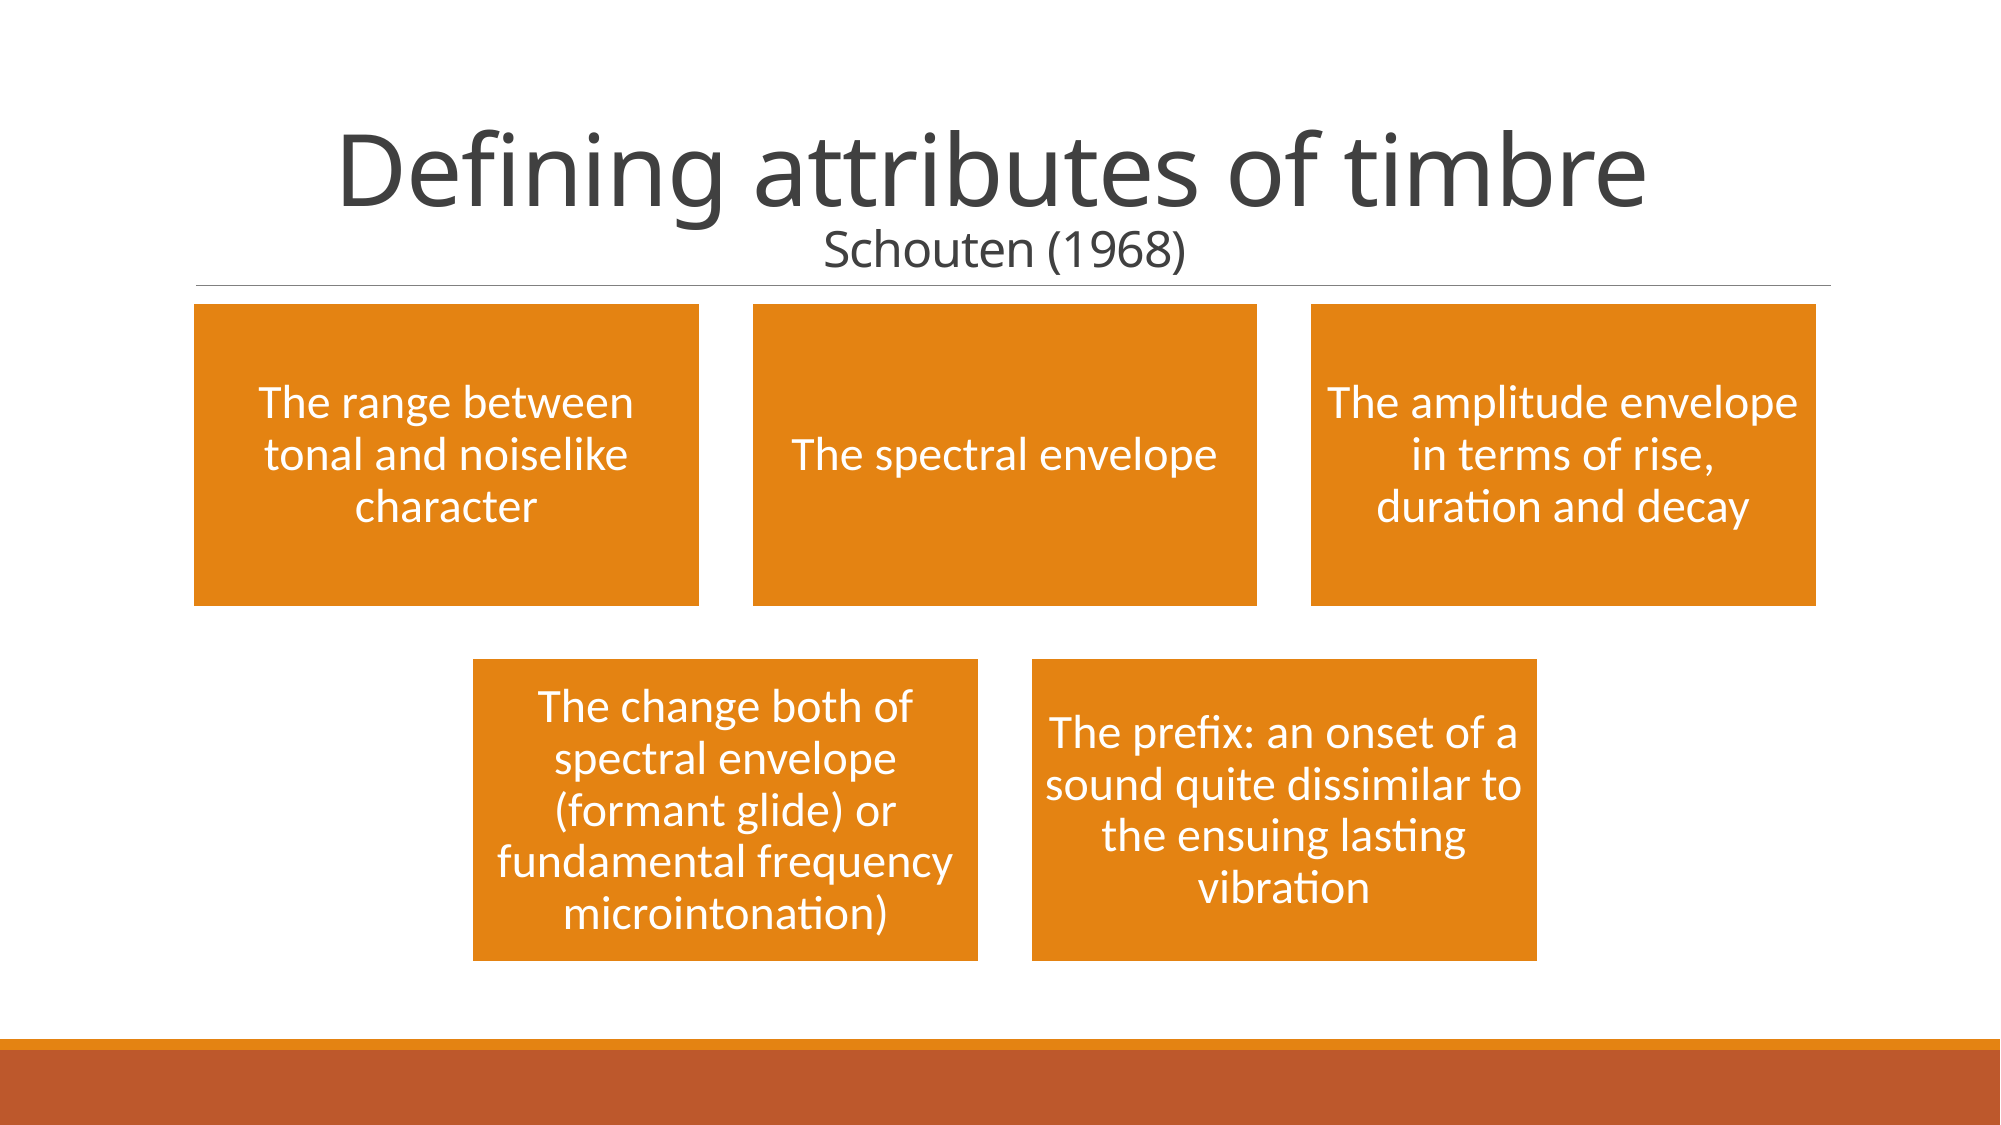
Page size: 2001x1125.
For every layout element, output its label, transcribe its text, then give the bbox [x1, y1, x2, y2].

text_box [179, 302, 1831, 964]
title Defining attributes of timbre Schouten (1968) [180, 47, 1830, 285]
